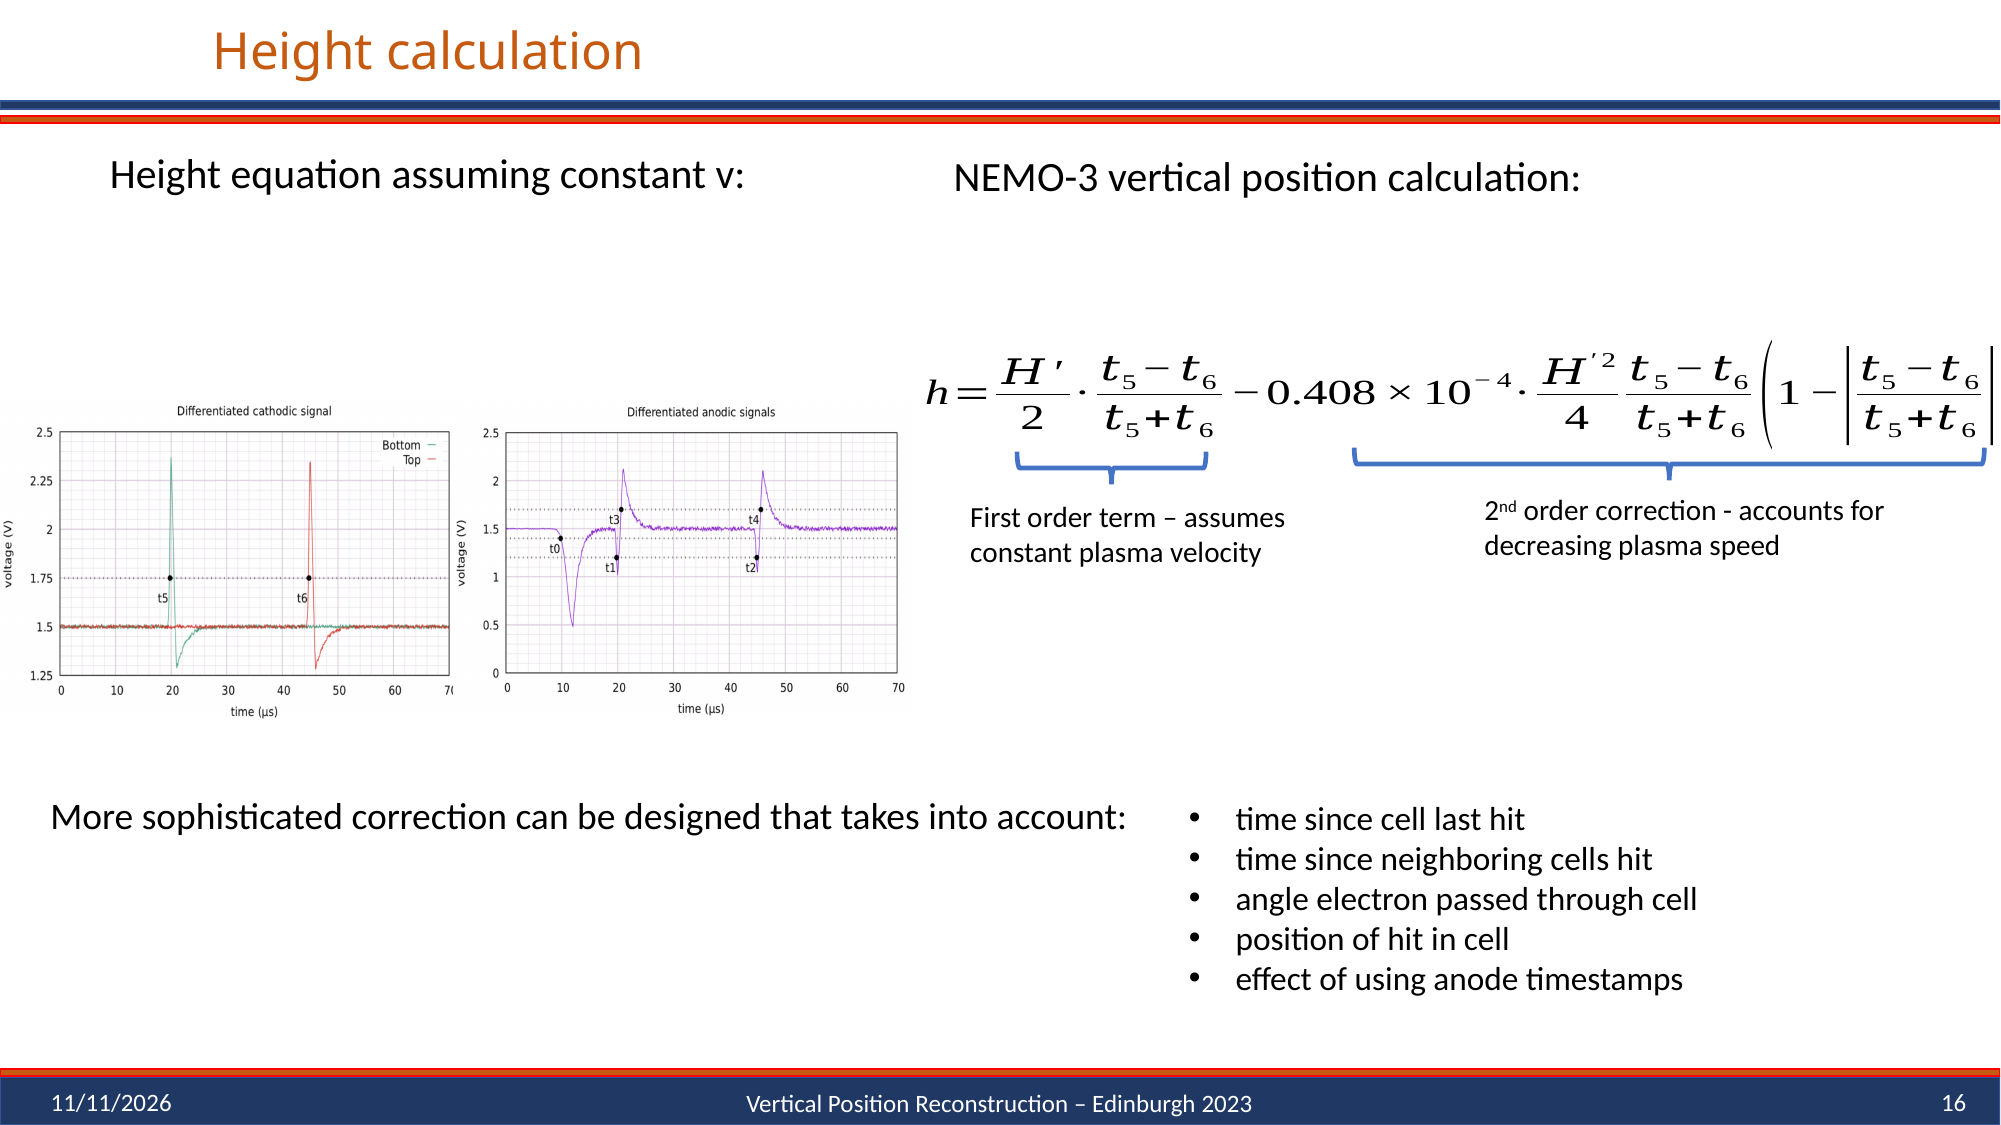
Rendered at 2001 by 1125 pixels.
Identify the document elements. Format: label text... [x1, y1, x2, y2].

text_box [1353, 447, 1985, 481]
text_box NEMO-3 vertical position calculation: [789, 142, 1606, 208]
text_box First order term – assumes constant plasma velocity [955, 490, 1355, 576]
text_box 2nd order correction - accounts for decreasing plasma speed [1469, 484, 1964, 569]
title Height calculation [197, 17, 1907, 89]
text_box Height equation assuming constant v: [0, 139, 803, 205]
text_box time since cell last hit time since neighboring cells hit angle electron passed through cell position of hit in cell effect of using anode timestamps [1173, 789, 1714, 1049]
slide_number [35, 1071, 486, 1125]
text_box More sophisticated correction can be designed that takes into account: [35, 784, 1872, 845]
footer Vertical Position Reconstruction – Edinburgh 2023 [662, 1072, 1338, 1125]
text_box [1016, 451, 1207, 485]
slide_number 16 [1531, 1071, 1982, 1125]
picture [0, 397, 913, 720]
